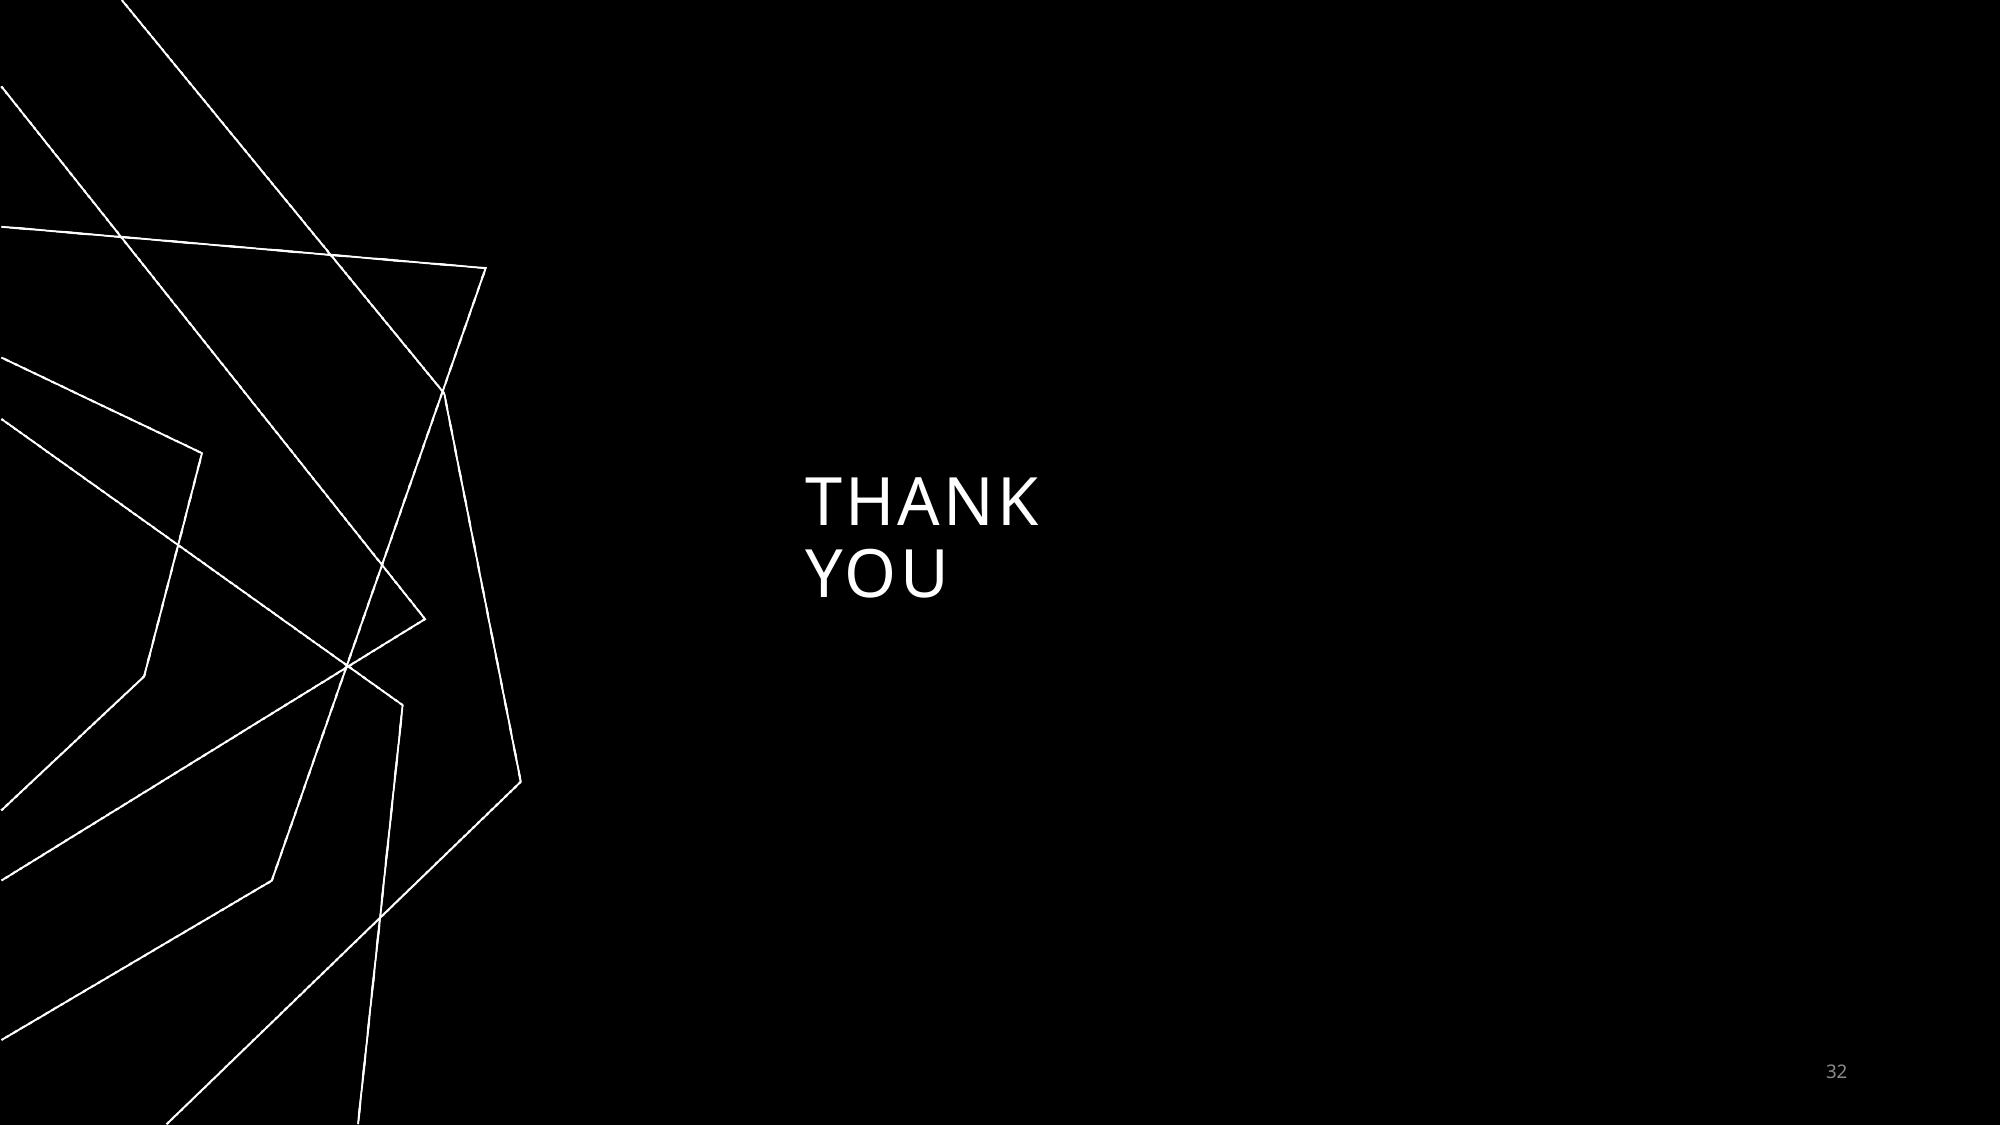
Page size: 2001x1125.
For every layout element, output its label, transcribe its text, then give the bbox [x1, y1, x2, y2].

slide_number 32 [1571, 1042, 1863, 1103]
picture [0, 0, 522, 1125]
title THANK YOU [790, 506, 1210, 619]
